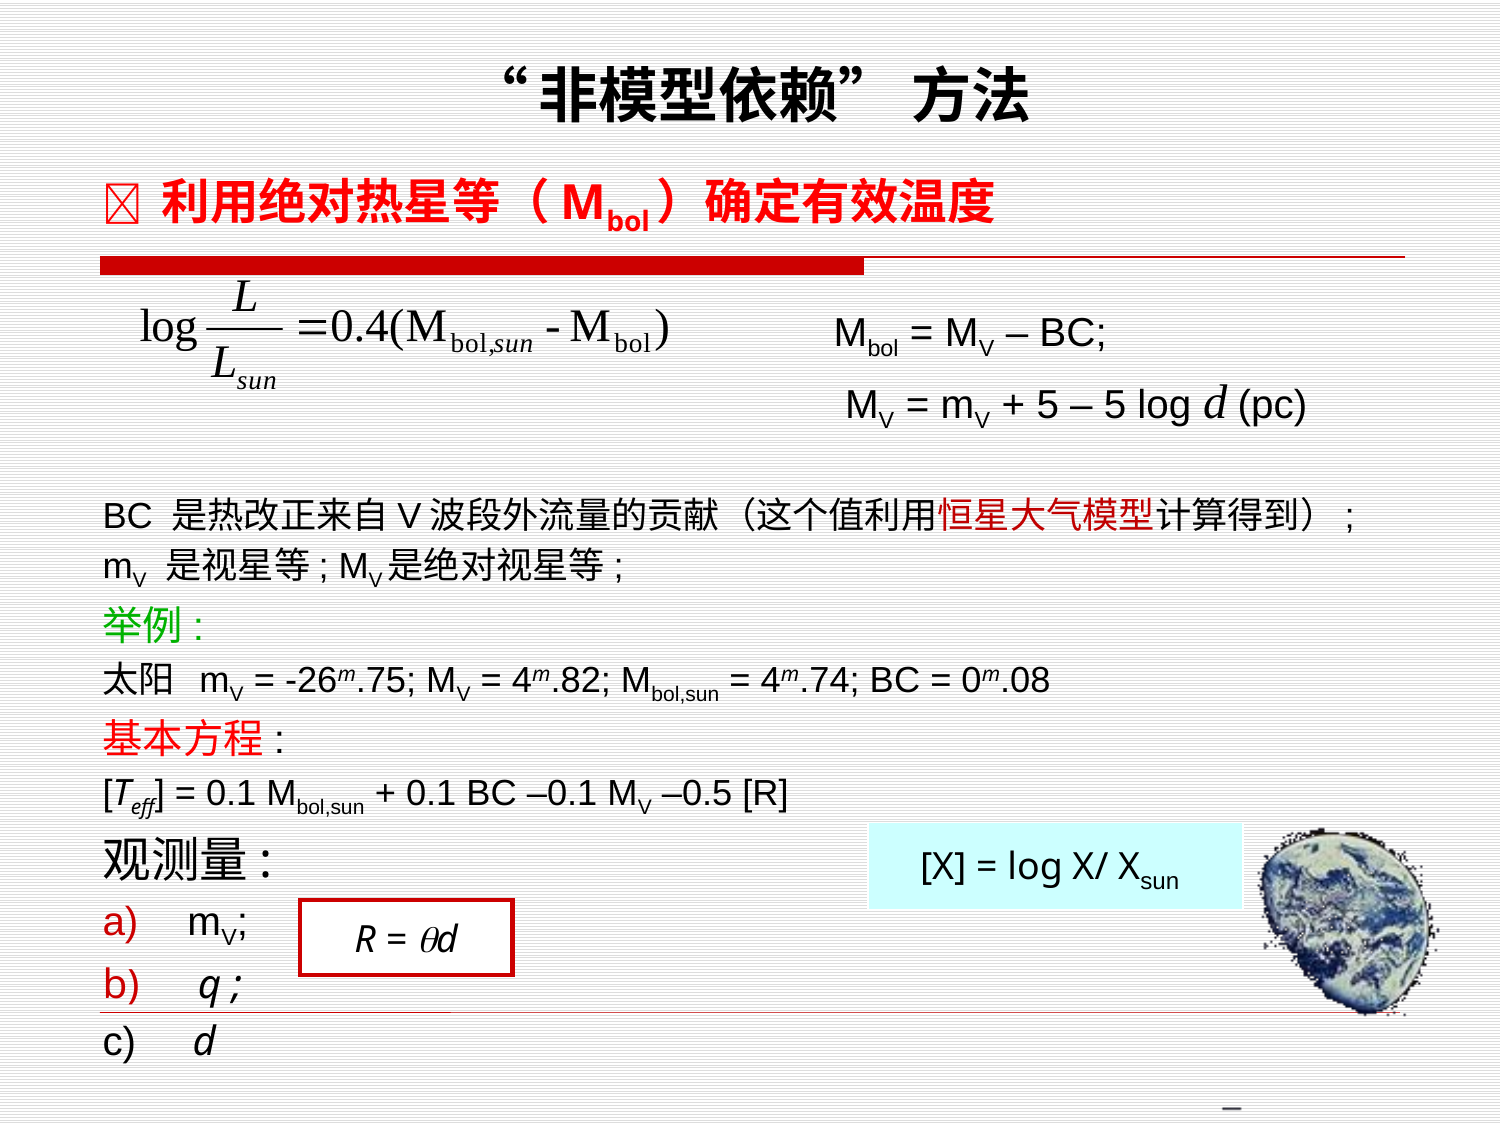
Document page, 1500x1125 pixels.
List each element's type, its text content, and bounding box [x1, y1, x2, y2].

text_box R = d [299, 899, 513, 975]
picture [1037, 687, 1500, 1125]
title “非模型依赖” 方法 [87, 49, 1413, 138]
text_box [X] = log X/ Xsun [868, 822, 1243, 910]
list  利用绝对热星等（Mbol）确定有效温度 Mbol = MV – BC; MV = mV + 5 – 5 log d (pc) BC 是热改正来自V波段外流量的贡献（这个值利用恒星大气模型计算得到）; mV 是视星等; MV是绝对视星等; 举例: 太阳 mV = -26m.75; MV = 4m.82; Mbol,sun = 4m.74; BC = 0m.08 基本方程: [Teff] = 0.1 Mbol,sun + 0.1 BC –0.1 MV –0.5 [R] 观测量: mV; q ; c) d [87, 163, 1459, 1077]
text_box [133, 266, 680, 400]
